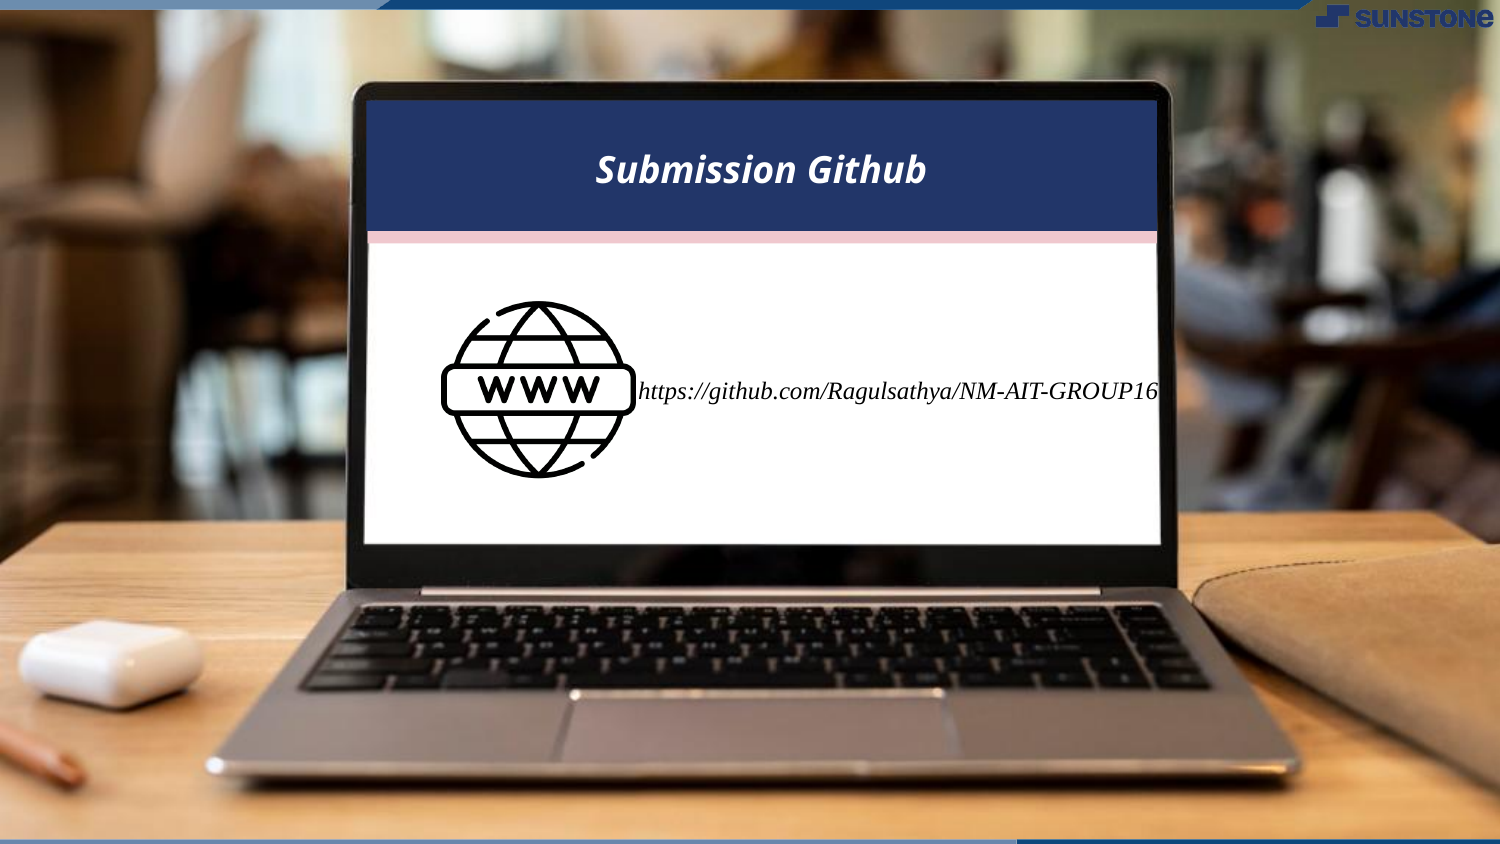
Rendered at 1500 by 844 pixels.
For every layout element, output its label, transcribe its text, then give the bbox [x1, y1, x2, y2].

list https://github.com/Ragulsathya/NM-AIT-GROUP16 [596, 144, 1201, 635]
picture [0, 0, 1500, 844]
list Submission Github [432, 131, 1091, 206]
